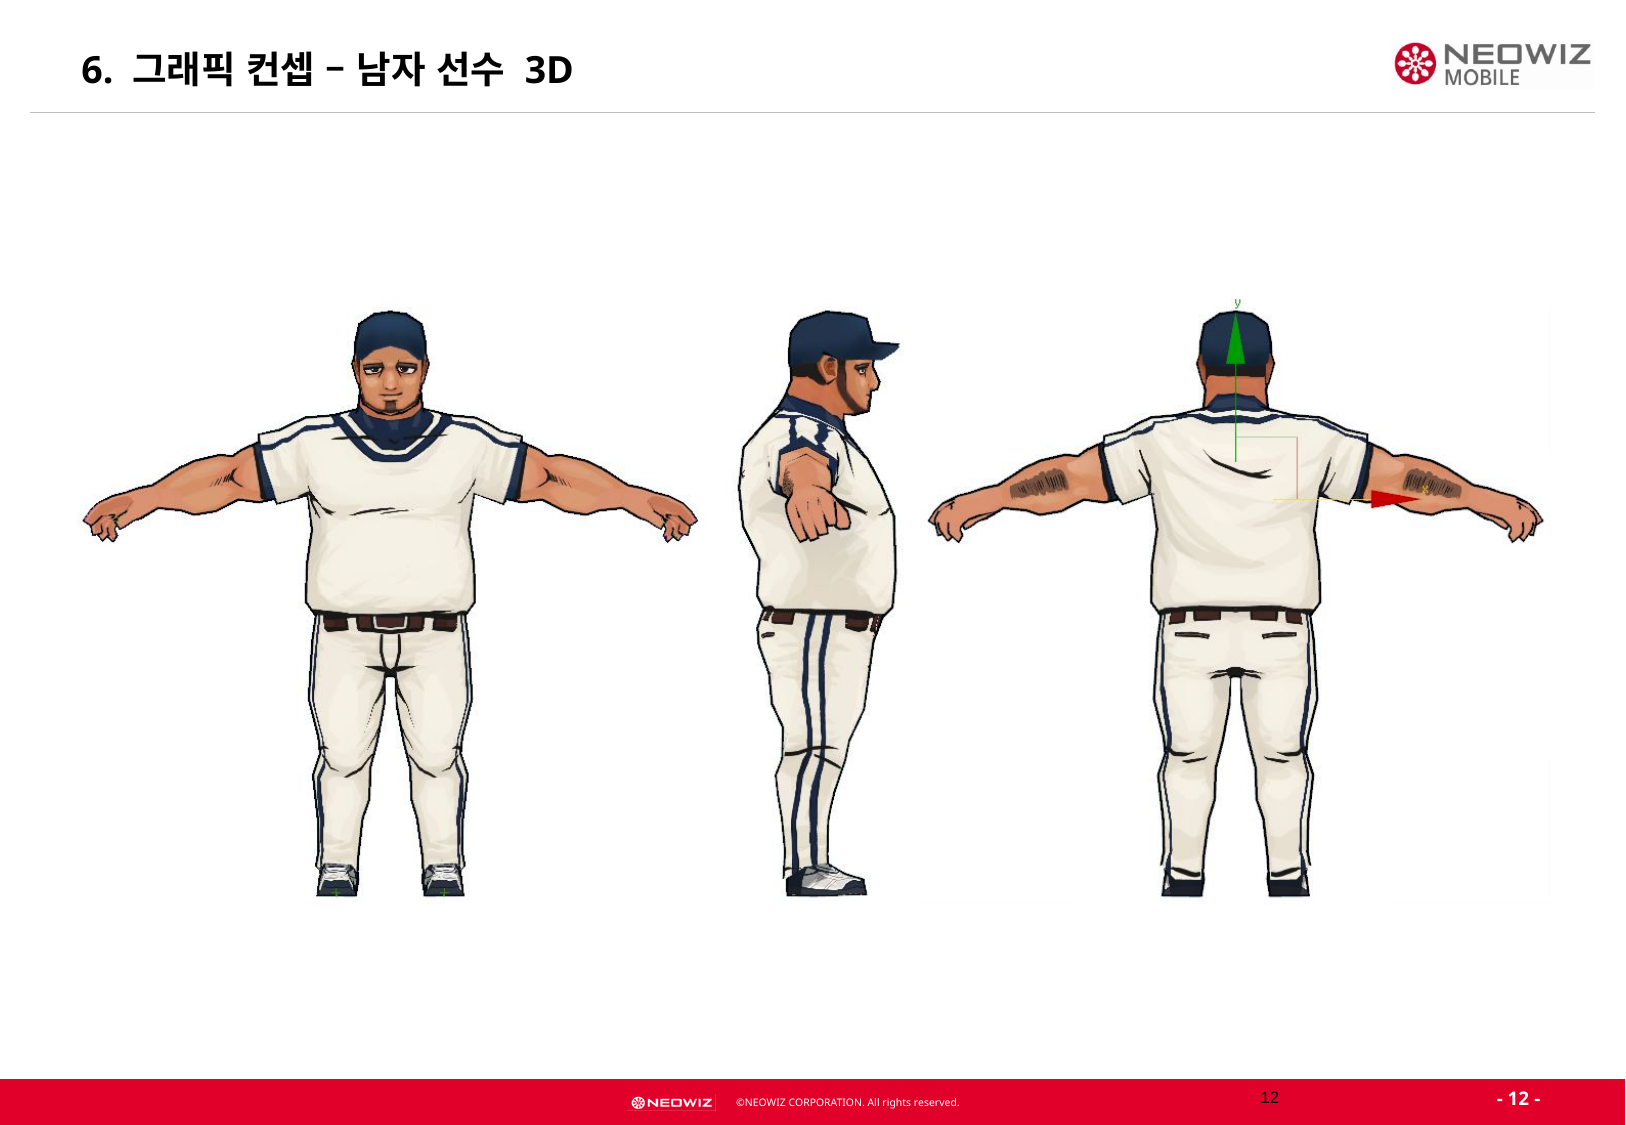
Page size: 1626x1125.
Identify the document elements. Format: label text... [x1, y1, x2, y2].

text_box 6. 그래픽 컨셉 – 남자 선수 3D [66, 38, 589, 98]
picture [1391, 40, 1594, 89]
picture [627, 1094, 716, 1111]
picture [51, 200, 1572, 1011]
text_box 11 [1245, 1079, 1625, 1125]
